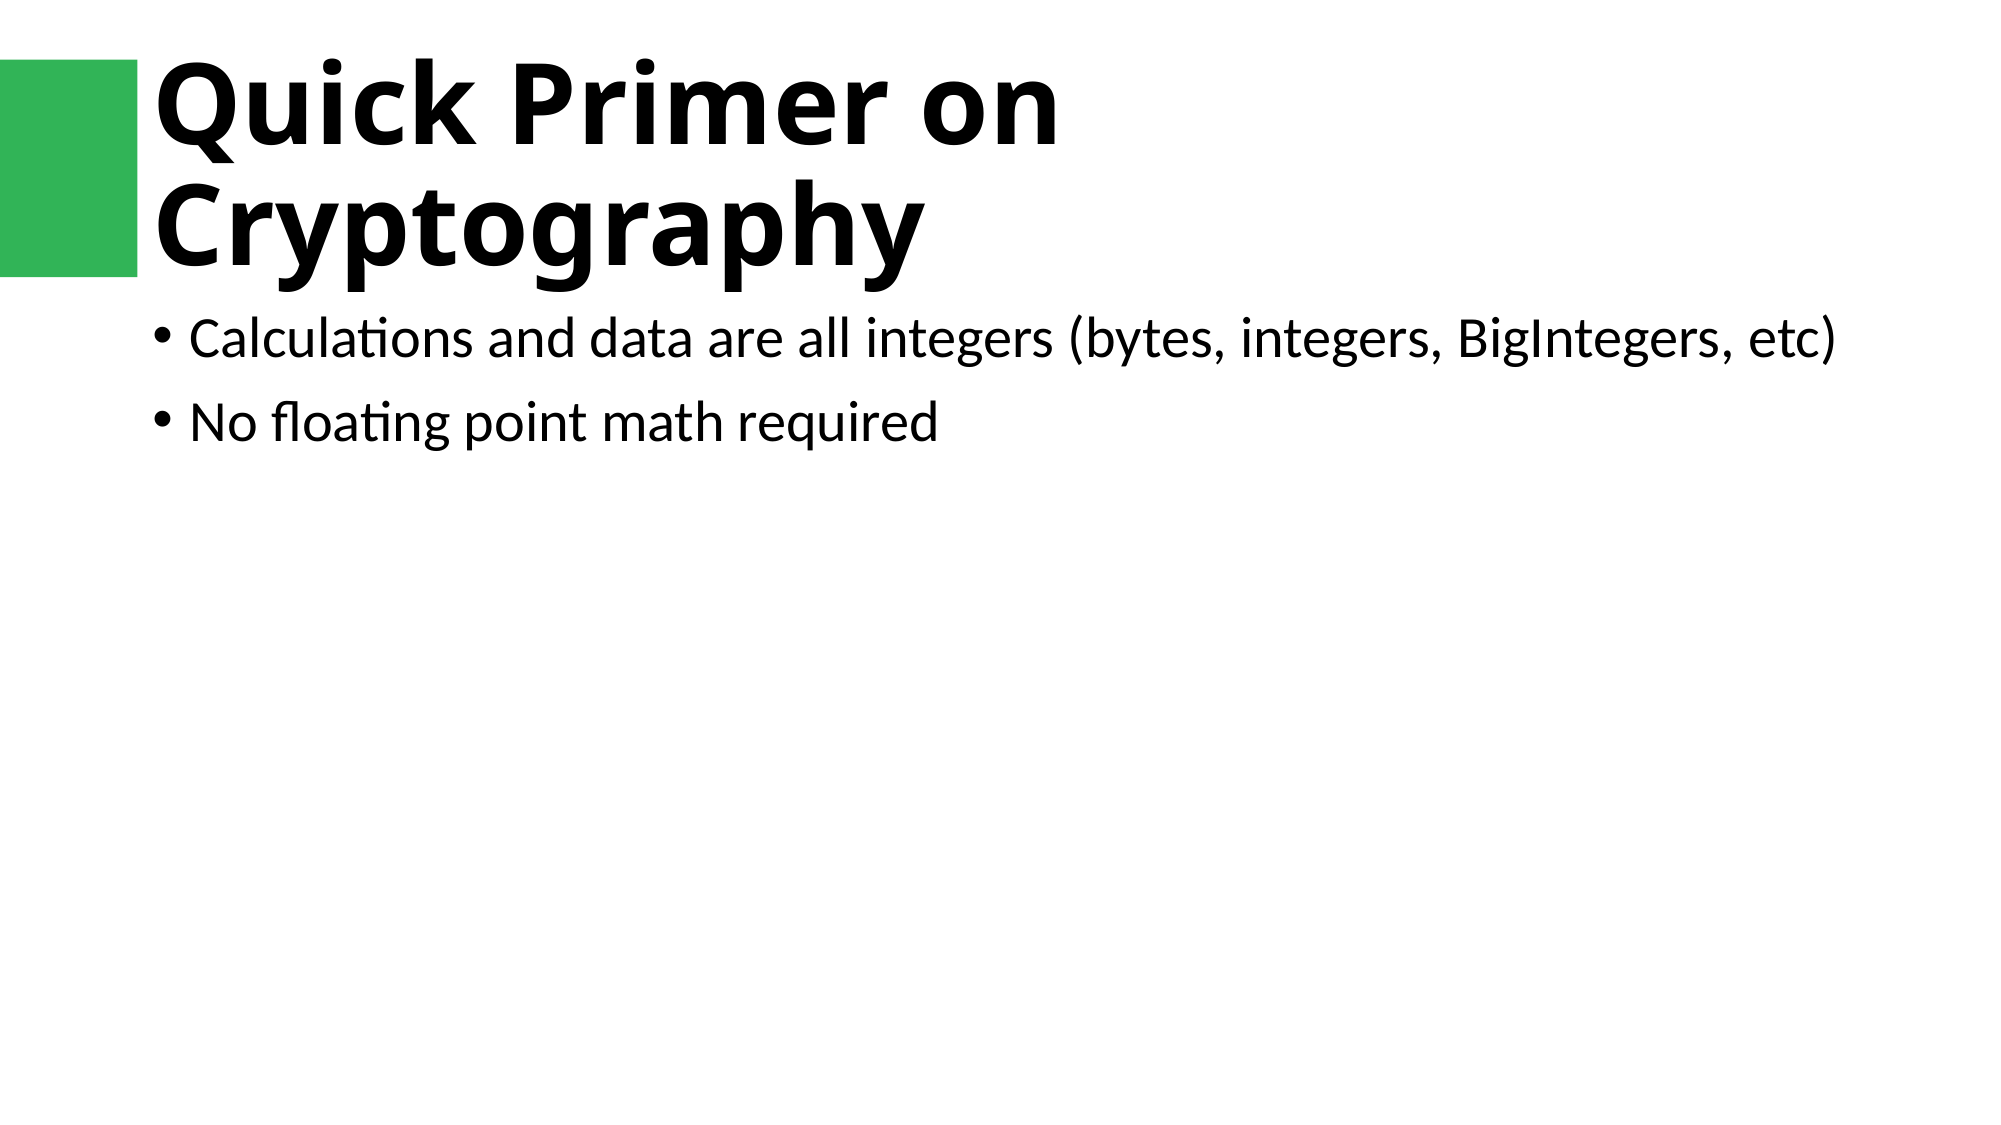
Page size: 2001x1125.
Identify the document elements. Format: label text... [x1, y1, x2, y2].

title Quick Primer on Cryptography [137, 59, 1863, 278]
list Calculations and data are all integers (bytes, integers, BigIntegers, etc) No floating point math required [137, 299, 1863, 1014]
